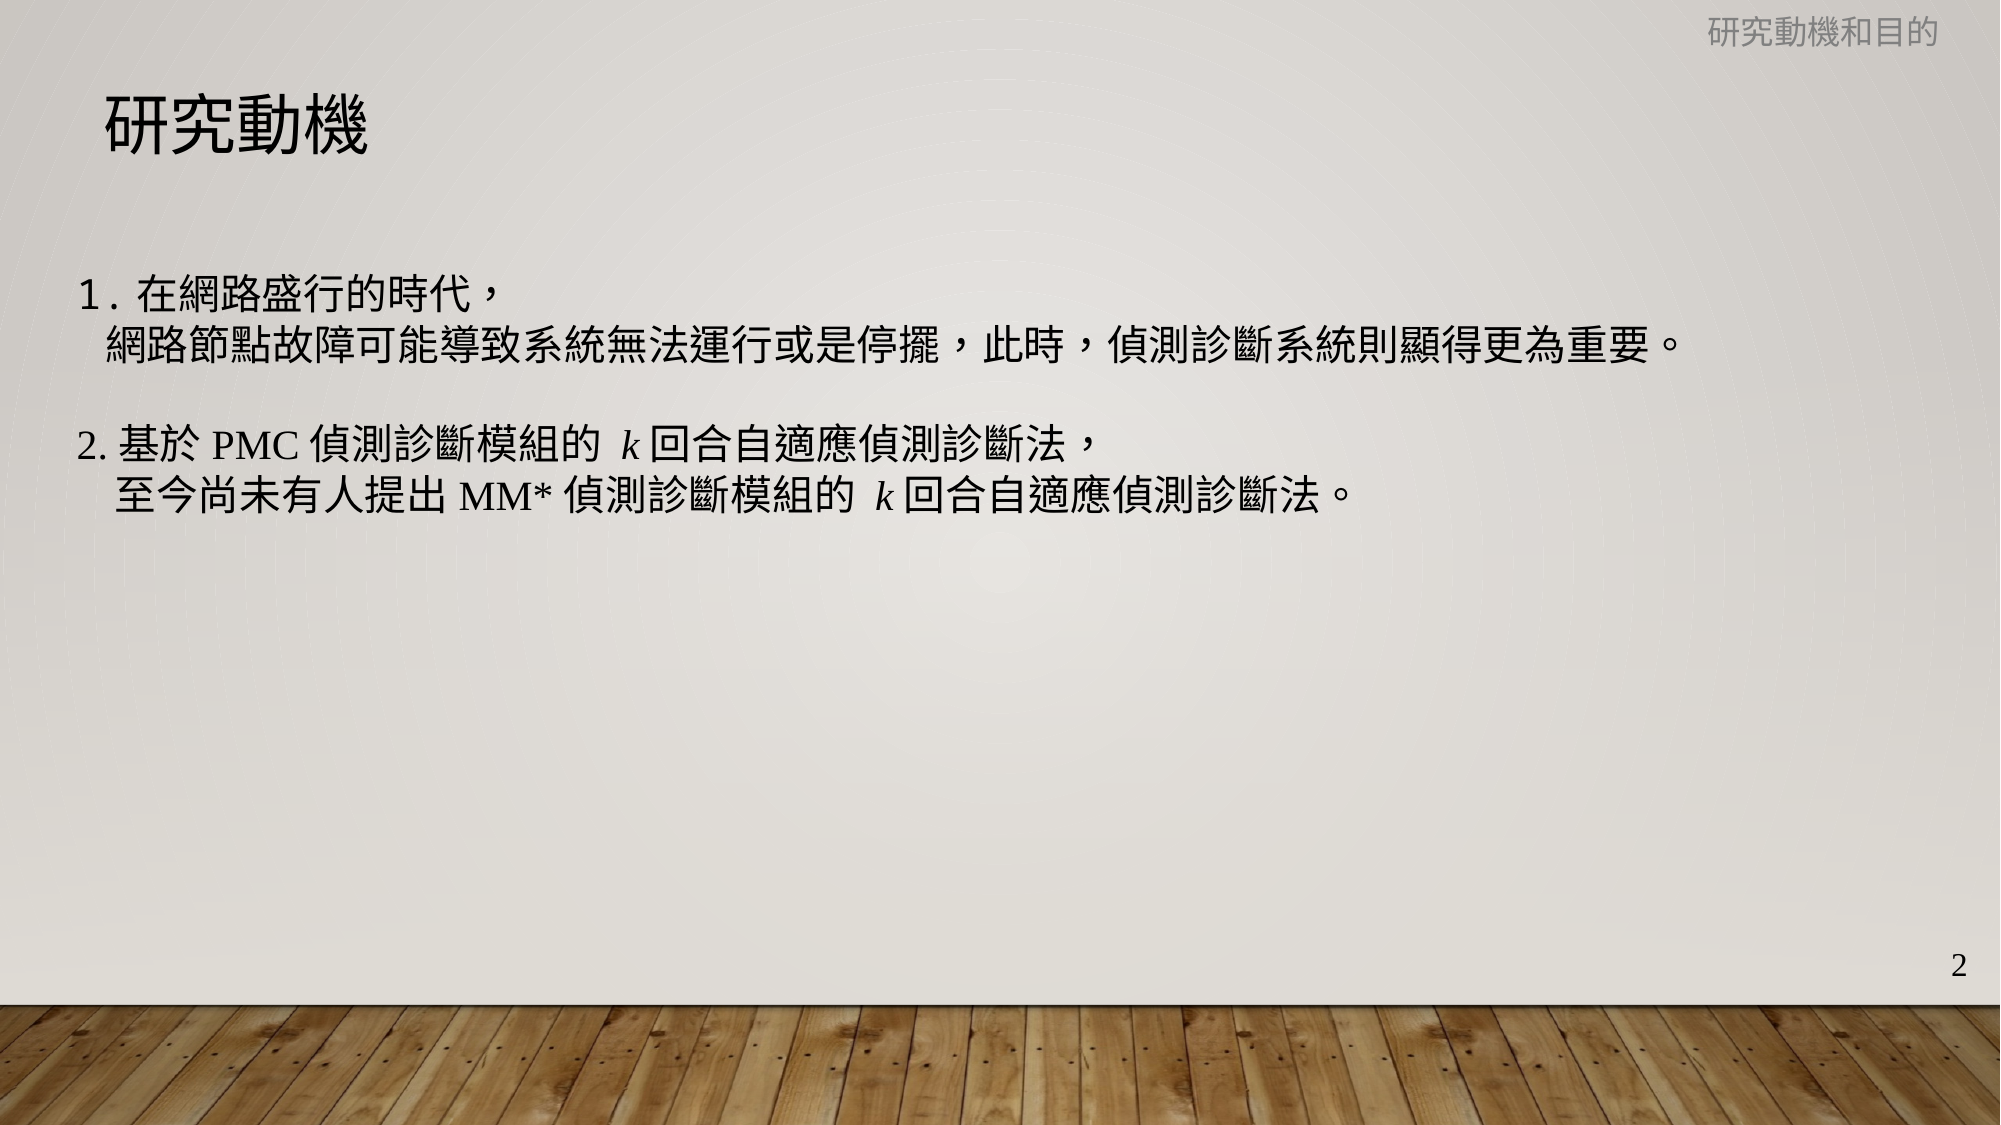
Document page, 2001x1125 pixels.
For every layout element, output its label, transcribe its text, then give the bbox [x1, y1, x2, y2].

picture [0, 1005, 2000, 1125]
text_box 1.在網路盛行的時代， 網路節點故障可能導致系統無法運行或是停擺，此時，偵測診斷系統則顯得更為重要。 2.基於PMC偵測診斷模組的 k回合自適應偵測診斷法， 至今尚未有人提出MM*偵測診斷模組的 k回合自適應偵測診斷法。 [61, 260, 1915, 526]
text_box 研究動機 [88, 75, 386, 170]
slide_number 2 [1928, 935, 1983, 996]
text_box 研究動機和目的 [1665, 3, 1983, 59]
